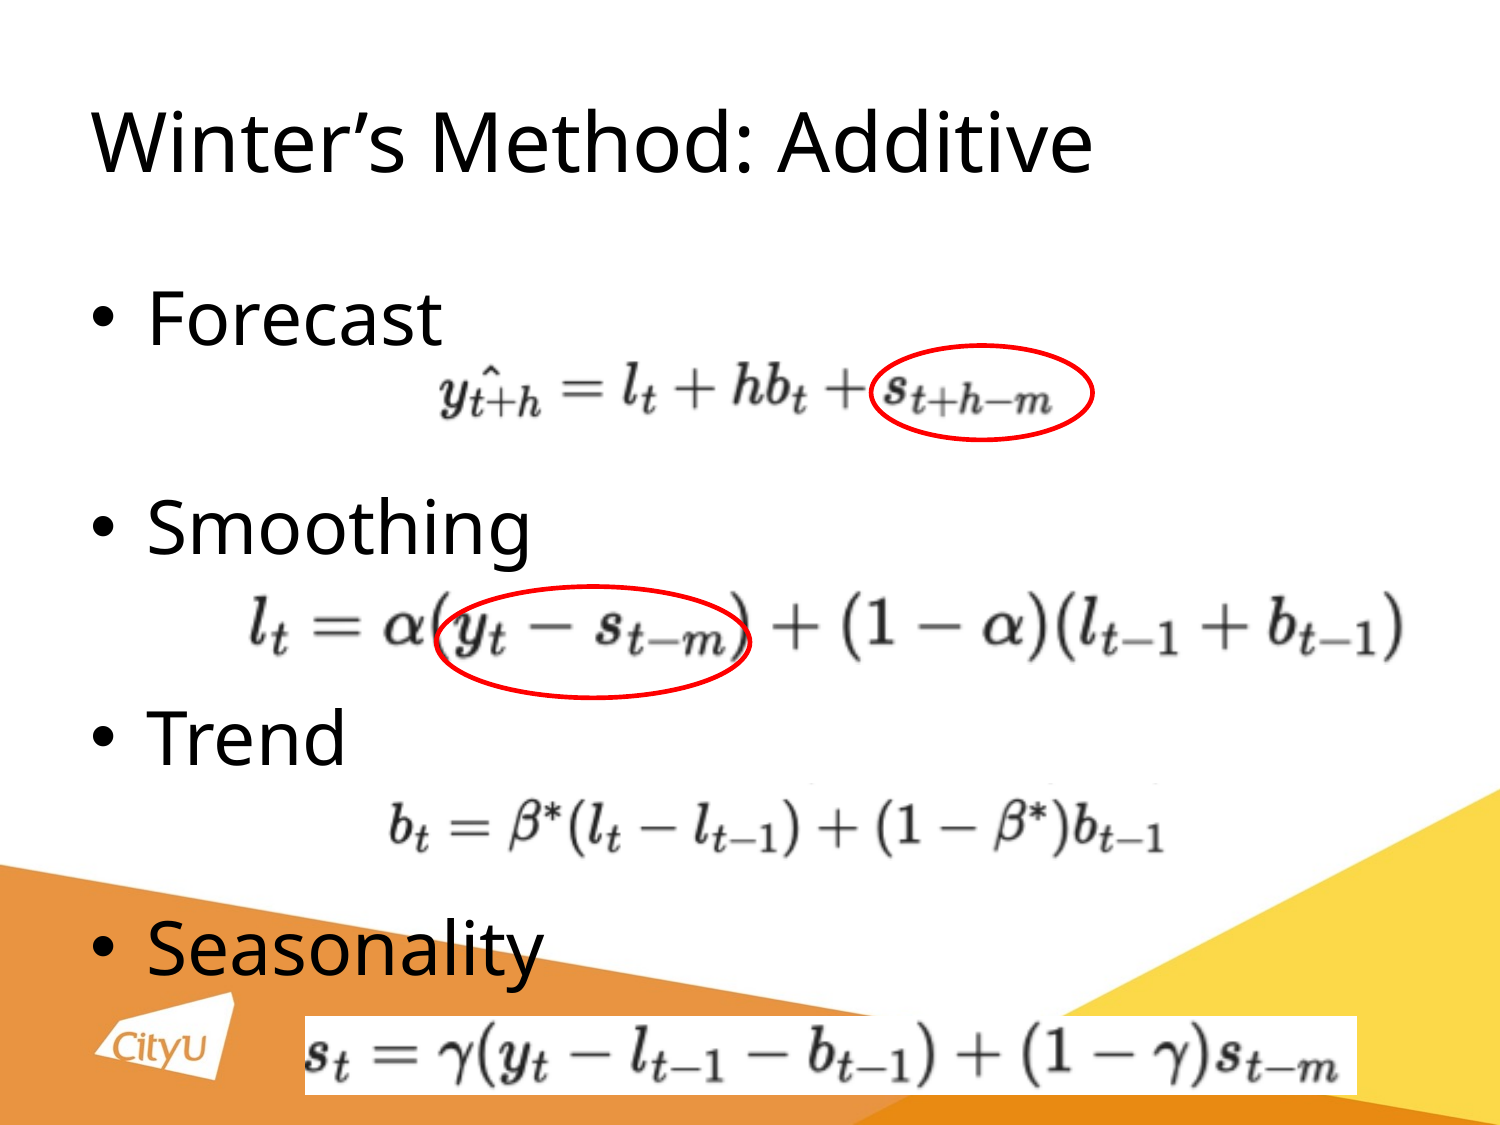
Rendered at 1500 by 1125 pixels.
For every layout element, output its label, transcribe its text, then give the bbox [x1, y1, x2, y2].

text_box [459, 674, 727, 700]
text_box [934, 343, 1030, 348]
picture [0, 0, 1500, 1125]
text_box [1069, 361, 1095, 425]
list Forecast Smoothing Trend Seasonality [75, 262, 1425, 1005]
title Winter’s Method: Additive [75, 45, 1425, 233]
text_box [932, 437, 1032, 442]
